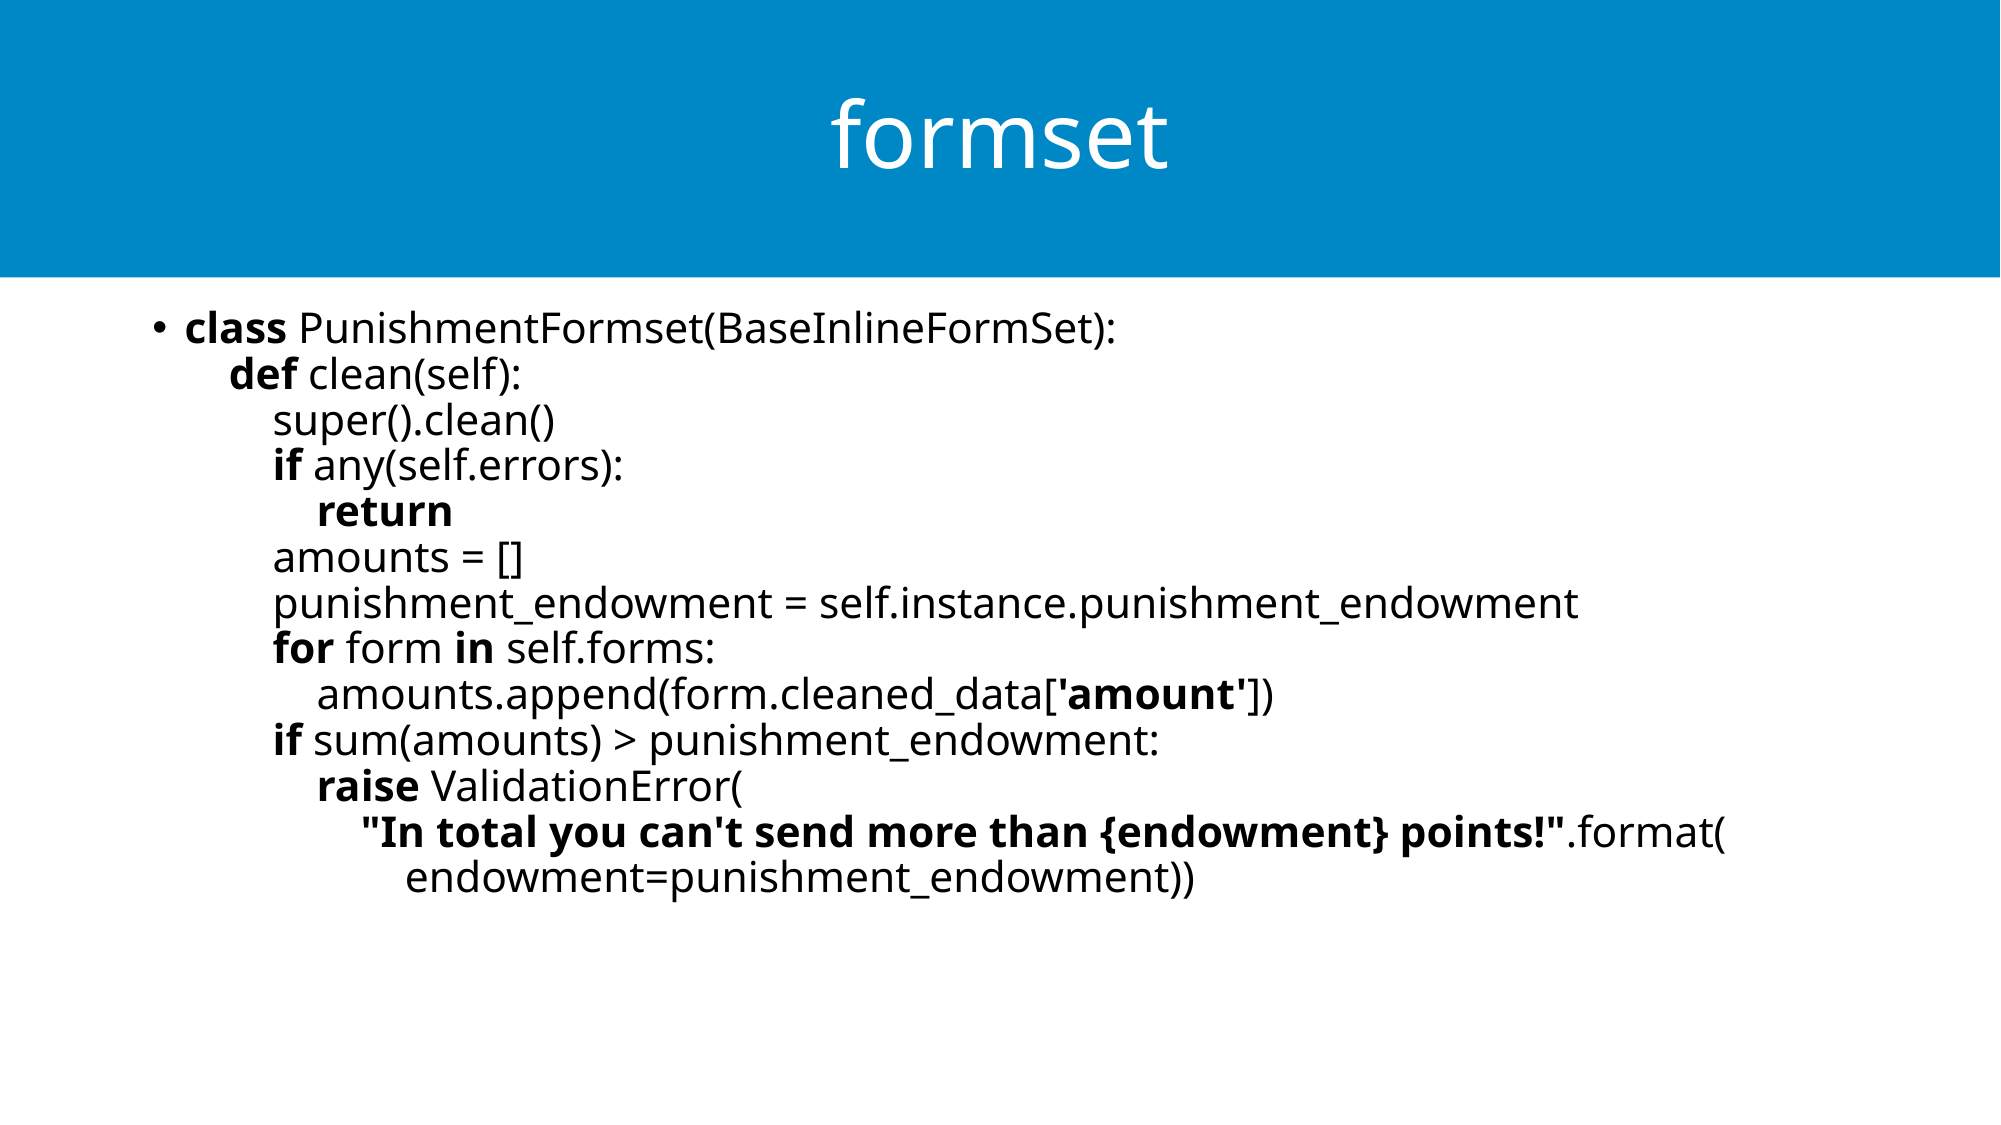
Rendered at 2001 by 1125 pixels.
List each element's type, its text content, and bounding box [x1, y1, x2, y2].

title formset [0, 0, 2000, 278]
list class PunishmentFormset(BaseInlineFormSet): def clean(self): super().clean() if any(self.errors): return amounts = [] punishment_endowment = self.instance.punishment_endowment for form in self.forms: amounts.append(form.cleaned_data['amount']) if sum(amounts) > punishment_endowment: raise ValidationError( "In total you can't send more than {endowment} points!".format( endowment=punishment_endowment)) [137, 299, 1863, 1014]
